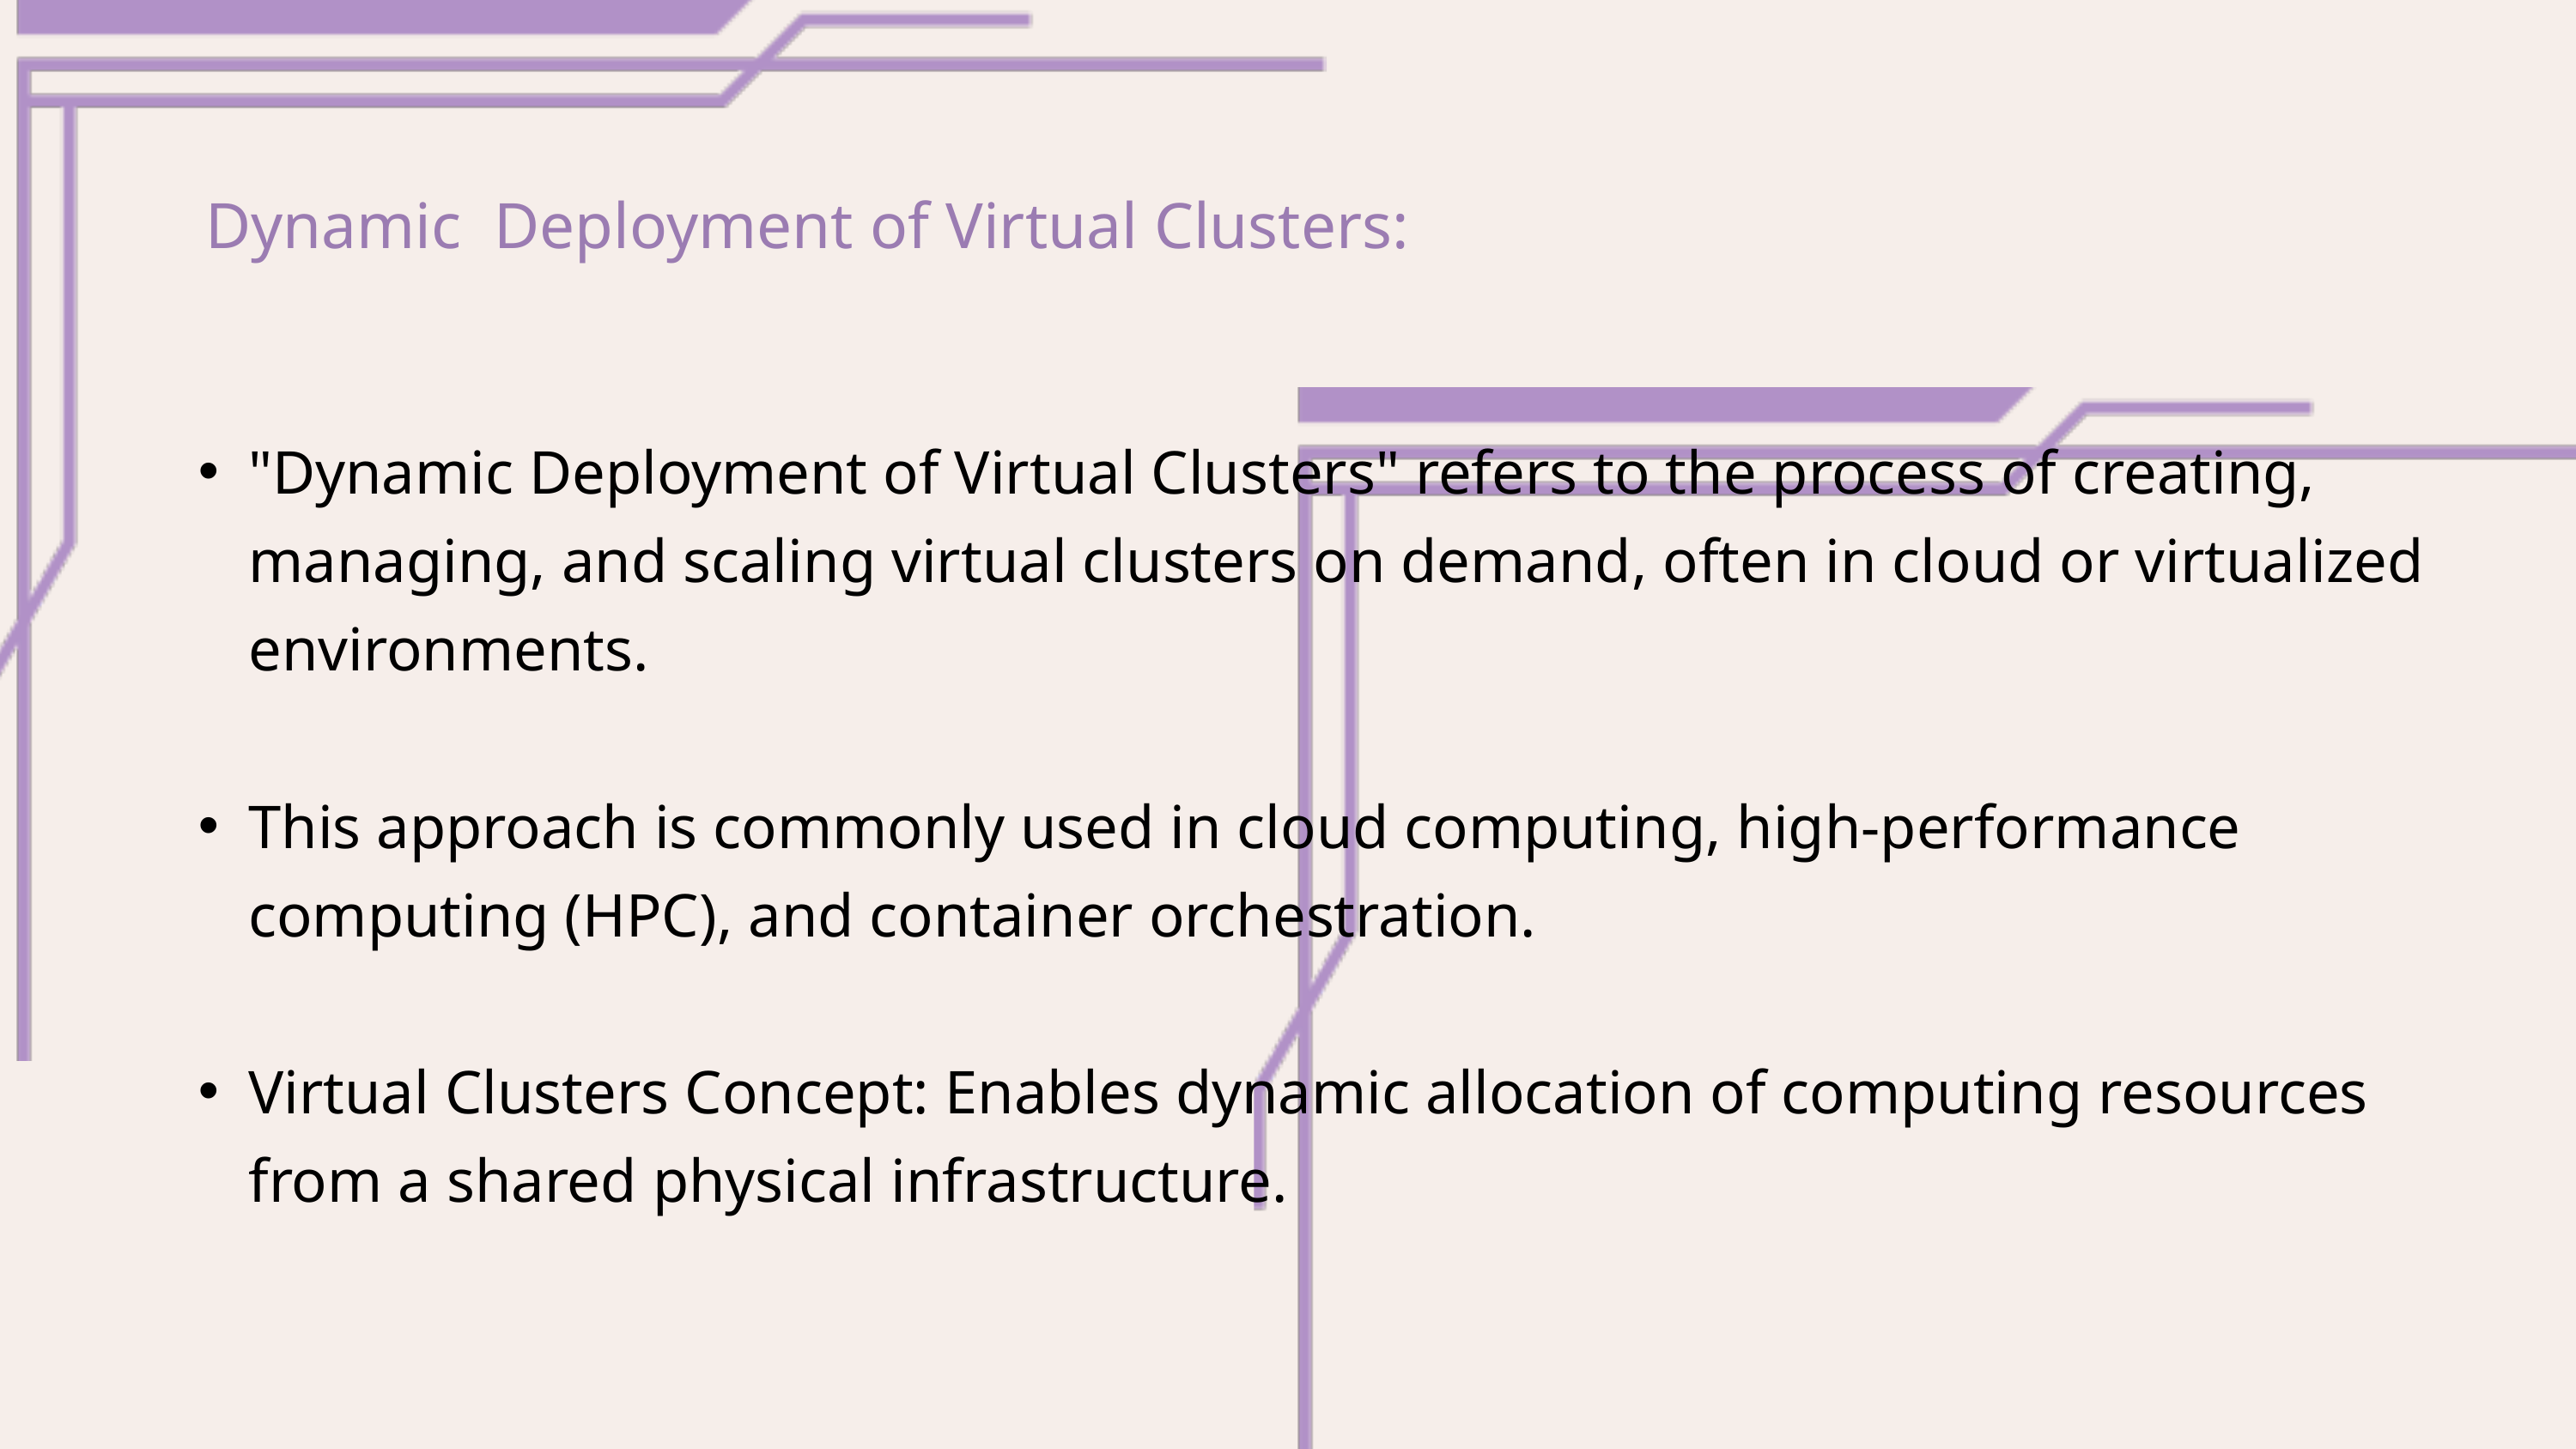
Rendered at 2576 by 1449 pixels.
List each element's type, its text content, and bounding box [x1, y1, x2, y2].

text_box Dynamic Deployment of Virtual Clusters: [144, 173, 1471, 262]
text_box "Dynamic Deployment of Virtual Clusters" refers to the process of creating, managing, and scaling virtual clusters on demand, often in cloud or virtualized environments. This approach is commonly used in cloud computing, high-performance computing (HPC), and container orchestration. Virtual Clusters Concept: Enables dynamic allocation of computing resources from a shared physical infrastructure. [148, 417, 2506, 1391]
text_box [1254, 387, 2576, 1449]
text_box [0, 0, 1327, 1061]
